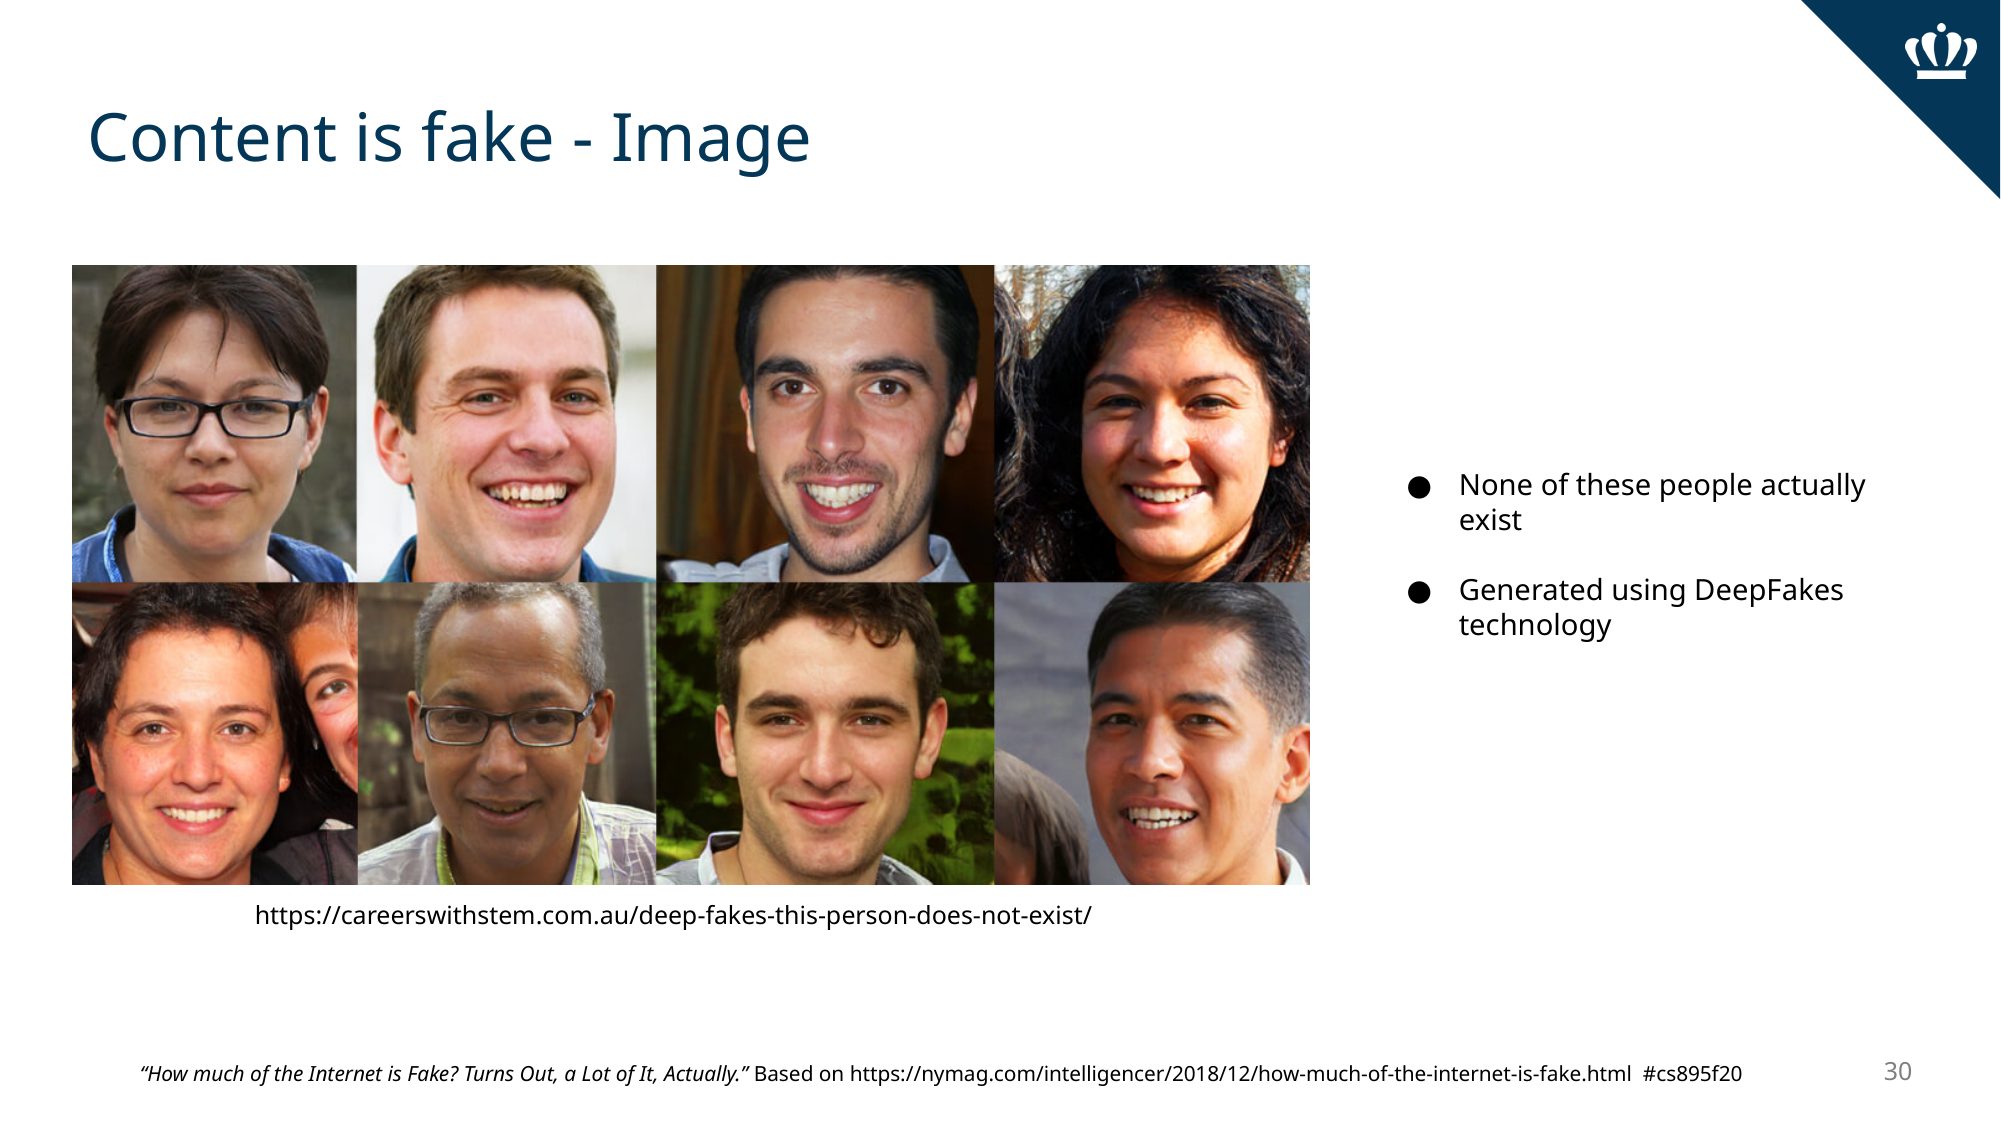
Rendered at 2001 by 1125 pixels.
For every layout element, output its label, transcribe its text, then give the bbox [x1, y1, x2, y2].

picture [1905, 23, 1977, 79]
title Content is fake - Image [72, 59, 1928, 220]
text_box “How much of the Internet is Fake? Turns Out, a Lot of It, Actually.” Based on https://nymag.com/intelligencer/2018/12/how-much-of-the-internet-is-fake.html #cs895f20 [0, 1045, 1883, 1106]
text_box None of these people actually exist Generated using DeepFakes technology [1368, 451, 1940, 674]
text_box https://careerswithstem.com.au/deep-fakes-this-person-does-not-exist/ [239, 893, 1142, 953]
picture [71, 265, 1310, 885]
slide_number ‹#› [1799, 1042, 1928, 1103]
